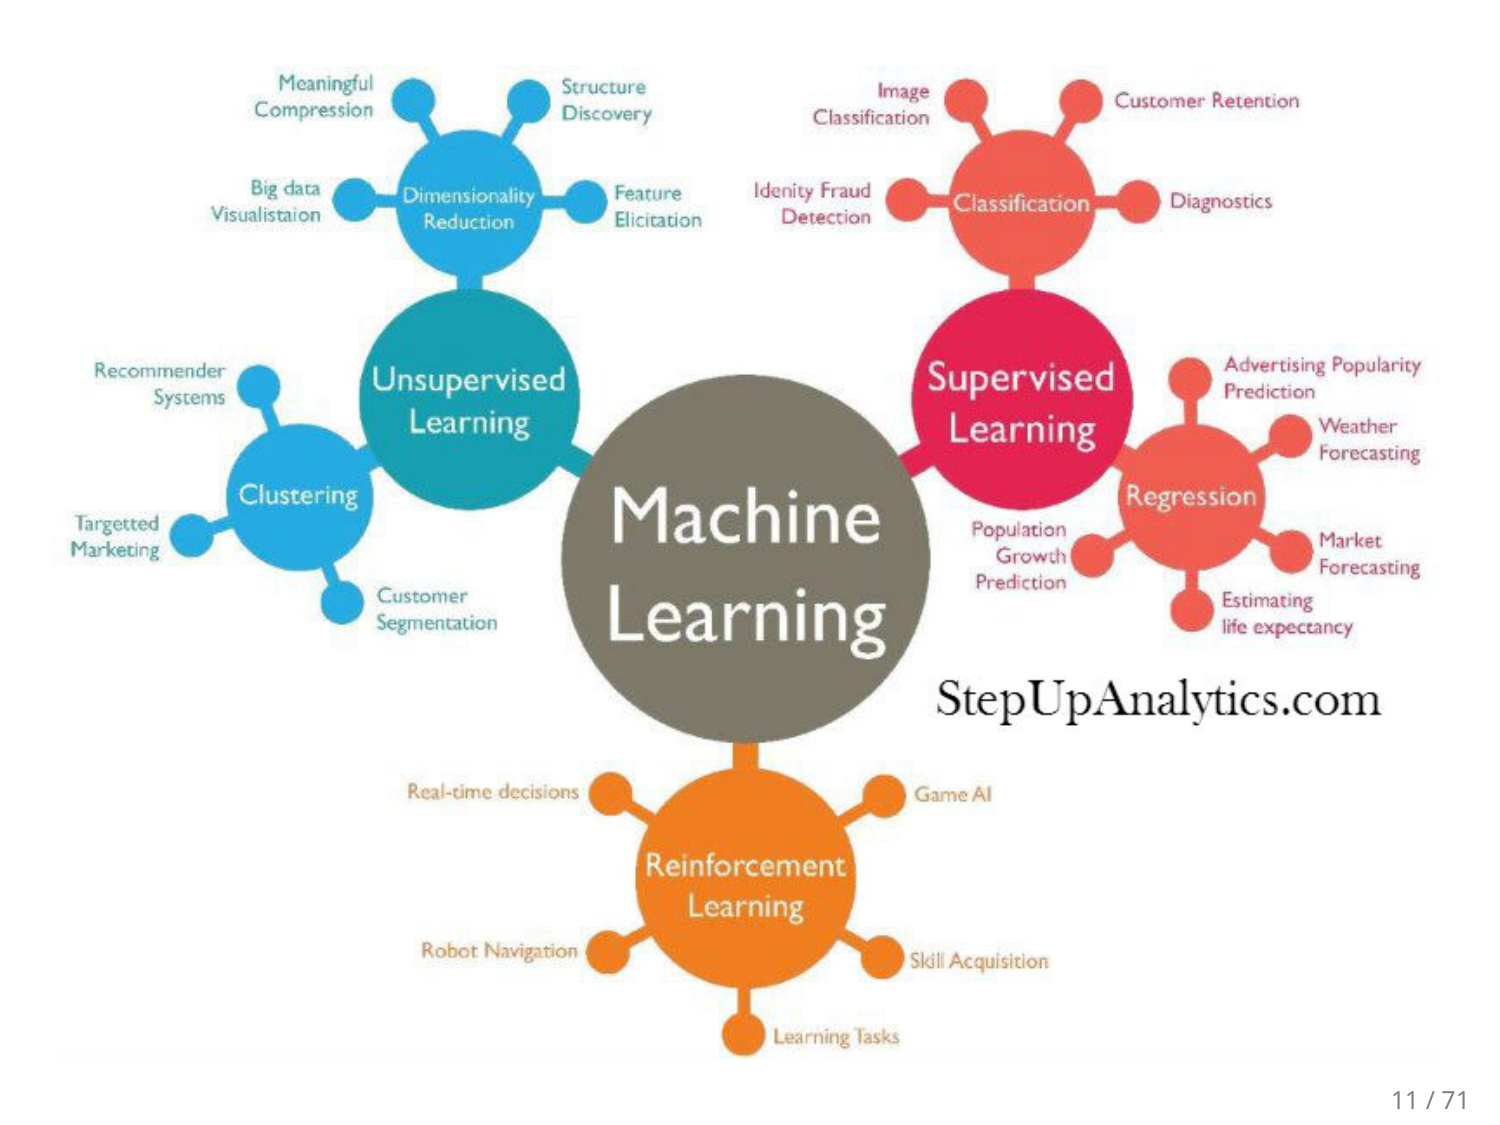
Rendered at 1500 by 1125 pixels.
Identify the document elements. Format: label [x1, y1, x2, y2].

picture [52, 66, 1442, 1059]
